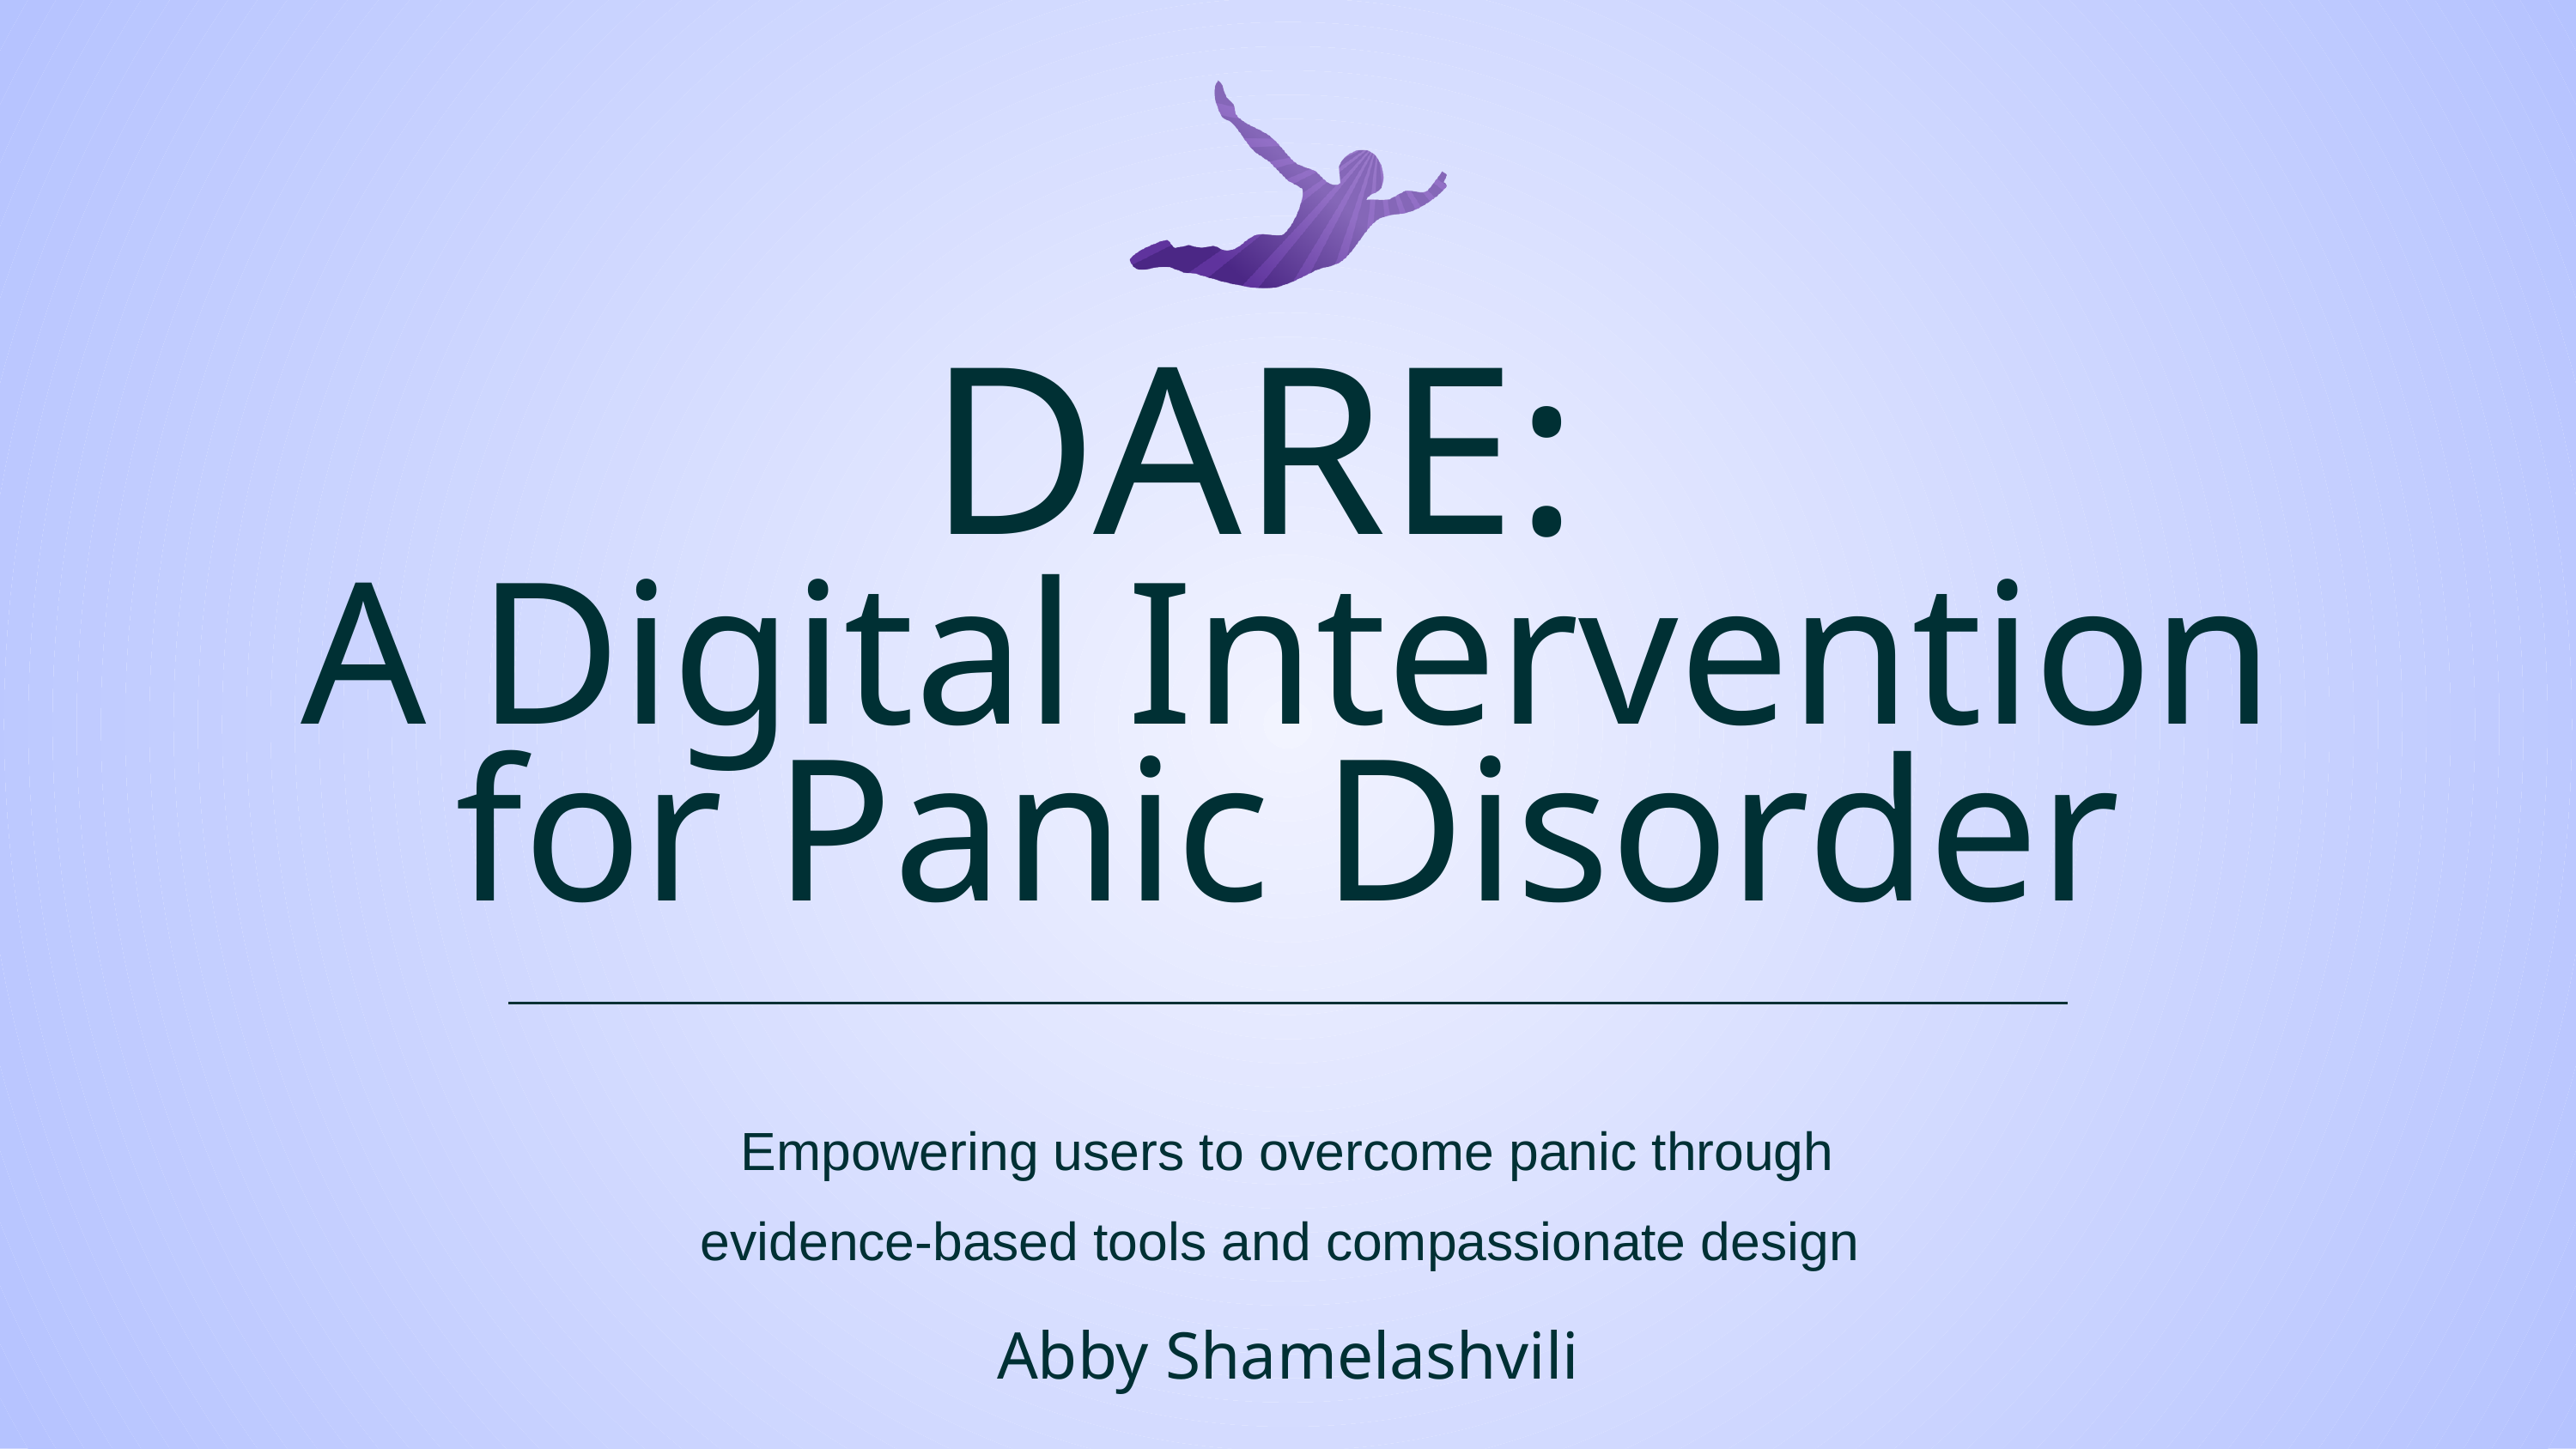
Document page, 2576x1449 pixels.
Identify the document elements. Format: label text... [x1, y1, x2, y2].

text_box DARE: A Digital Intervention for Panic Disorder [268, 343, 2308, 937]
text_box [623, 1091, 1953, 1362]
picture [1118, 24, 1458, 365]
